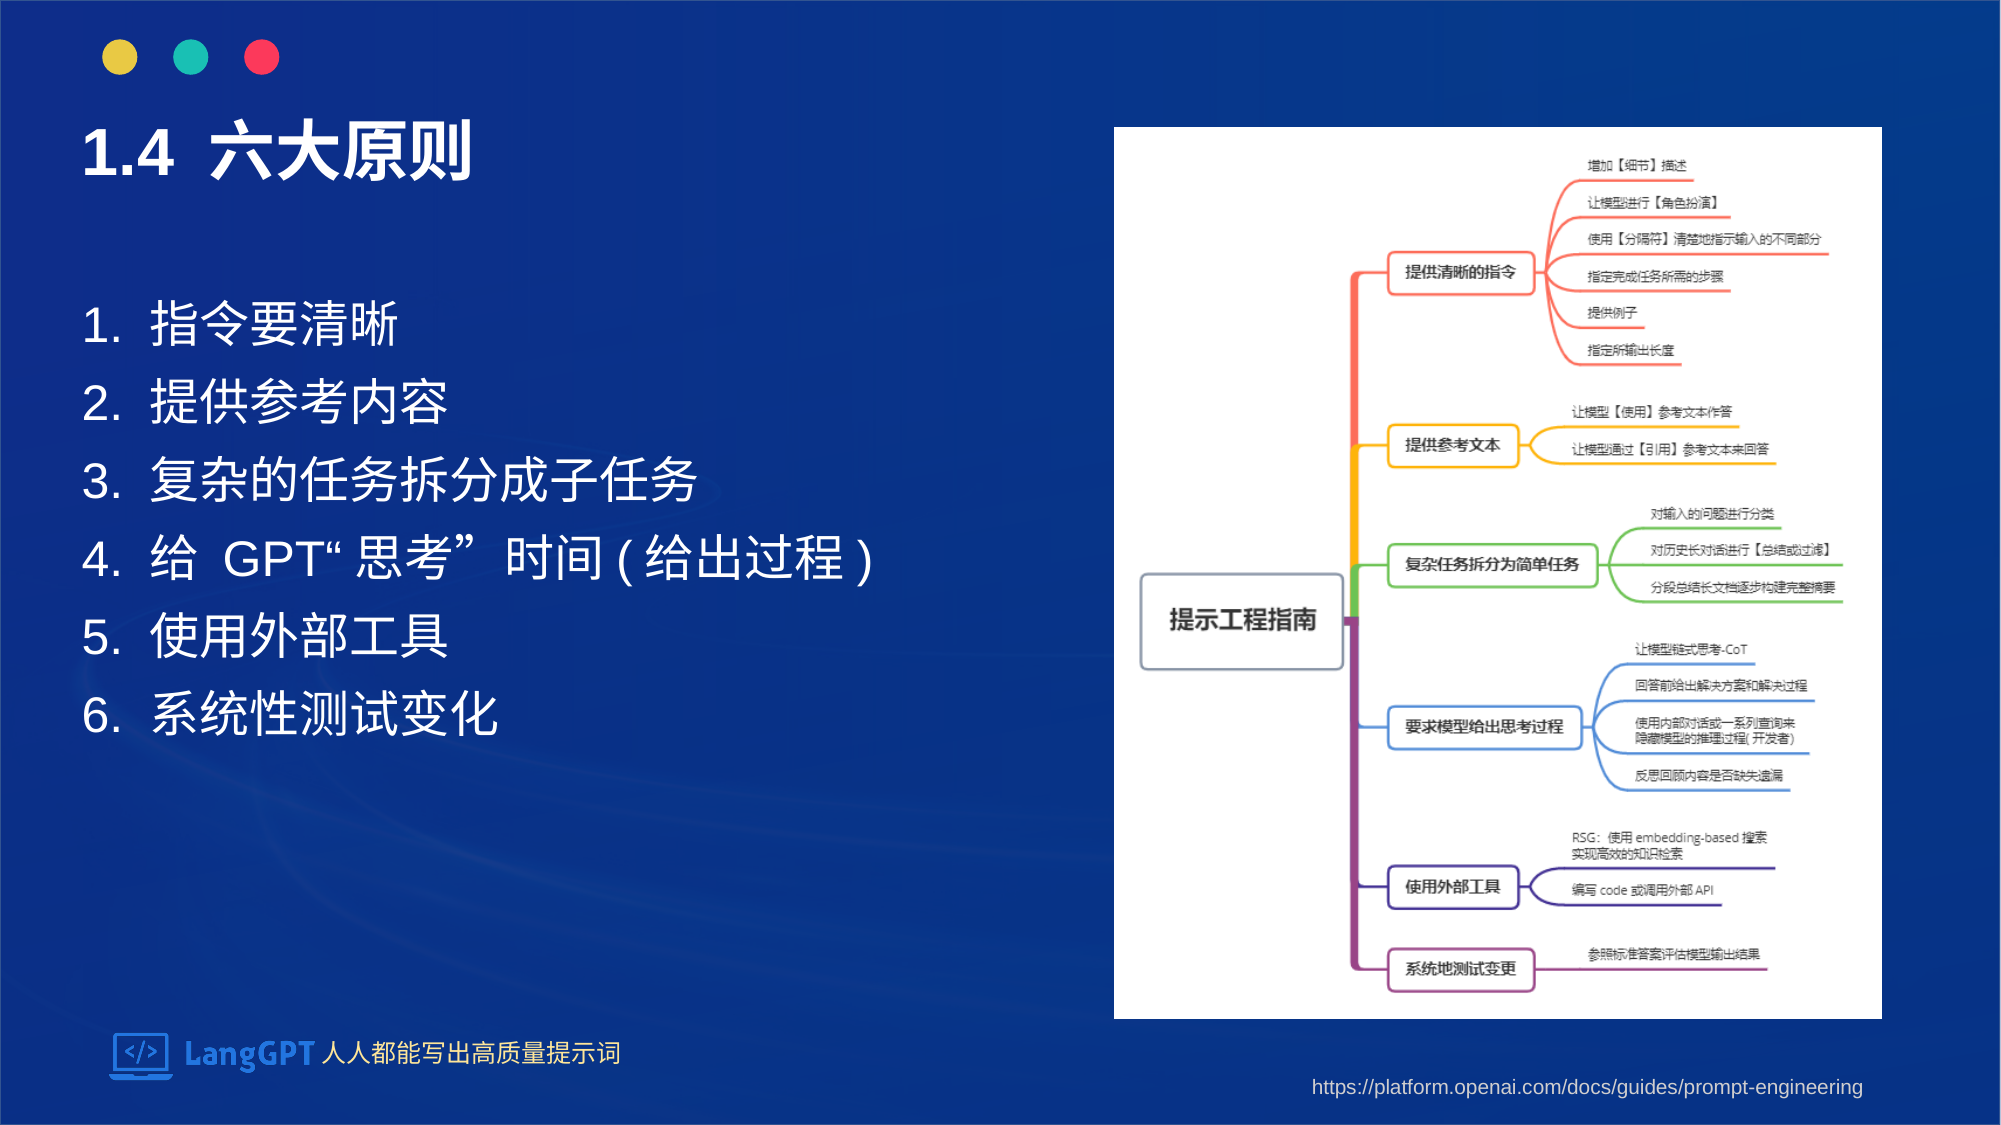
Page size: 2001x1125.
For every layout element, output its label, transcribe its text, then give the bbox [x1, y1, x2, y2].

text_box 人人都能写出高质量提示词 [321, 1019, 670, 1087]
text_box 1.4 六大原则 [66, 101, 500, 197]
text_box https://platform.openai.com/docs/guides/prompt-engineering [1296, 1066, 1879, 1107]
picture [102, 1026, 322, 1087]
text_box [102, 39, 280, 75]
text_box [1114, 127, 1882, 1019]
text_box 1. 指令要清晰 2. 提供参考内容 3. 复杂的任务拆分成子任务 4. 给 GPT“思考”时间(给出过程) 5. 使用外部工具 6. 系统性测试变化 [66, 267, 1067, 750]
